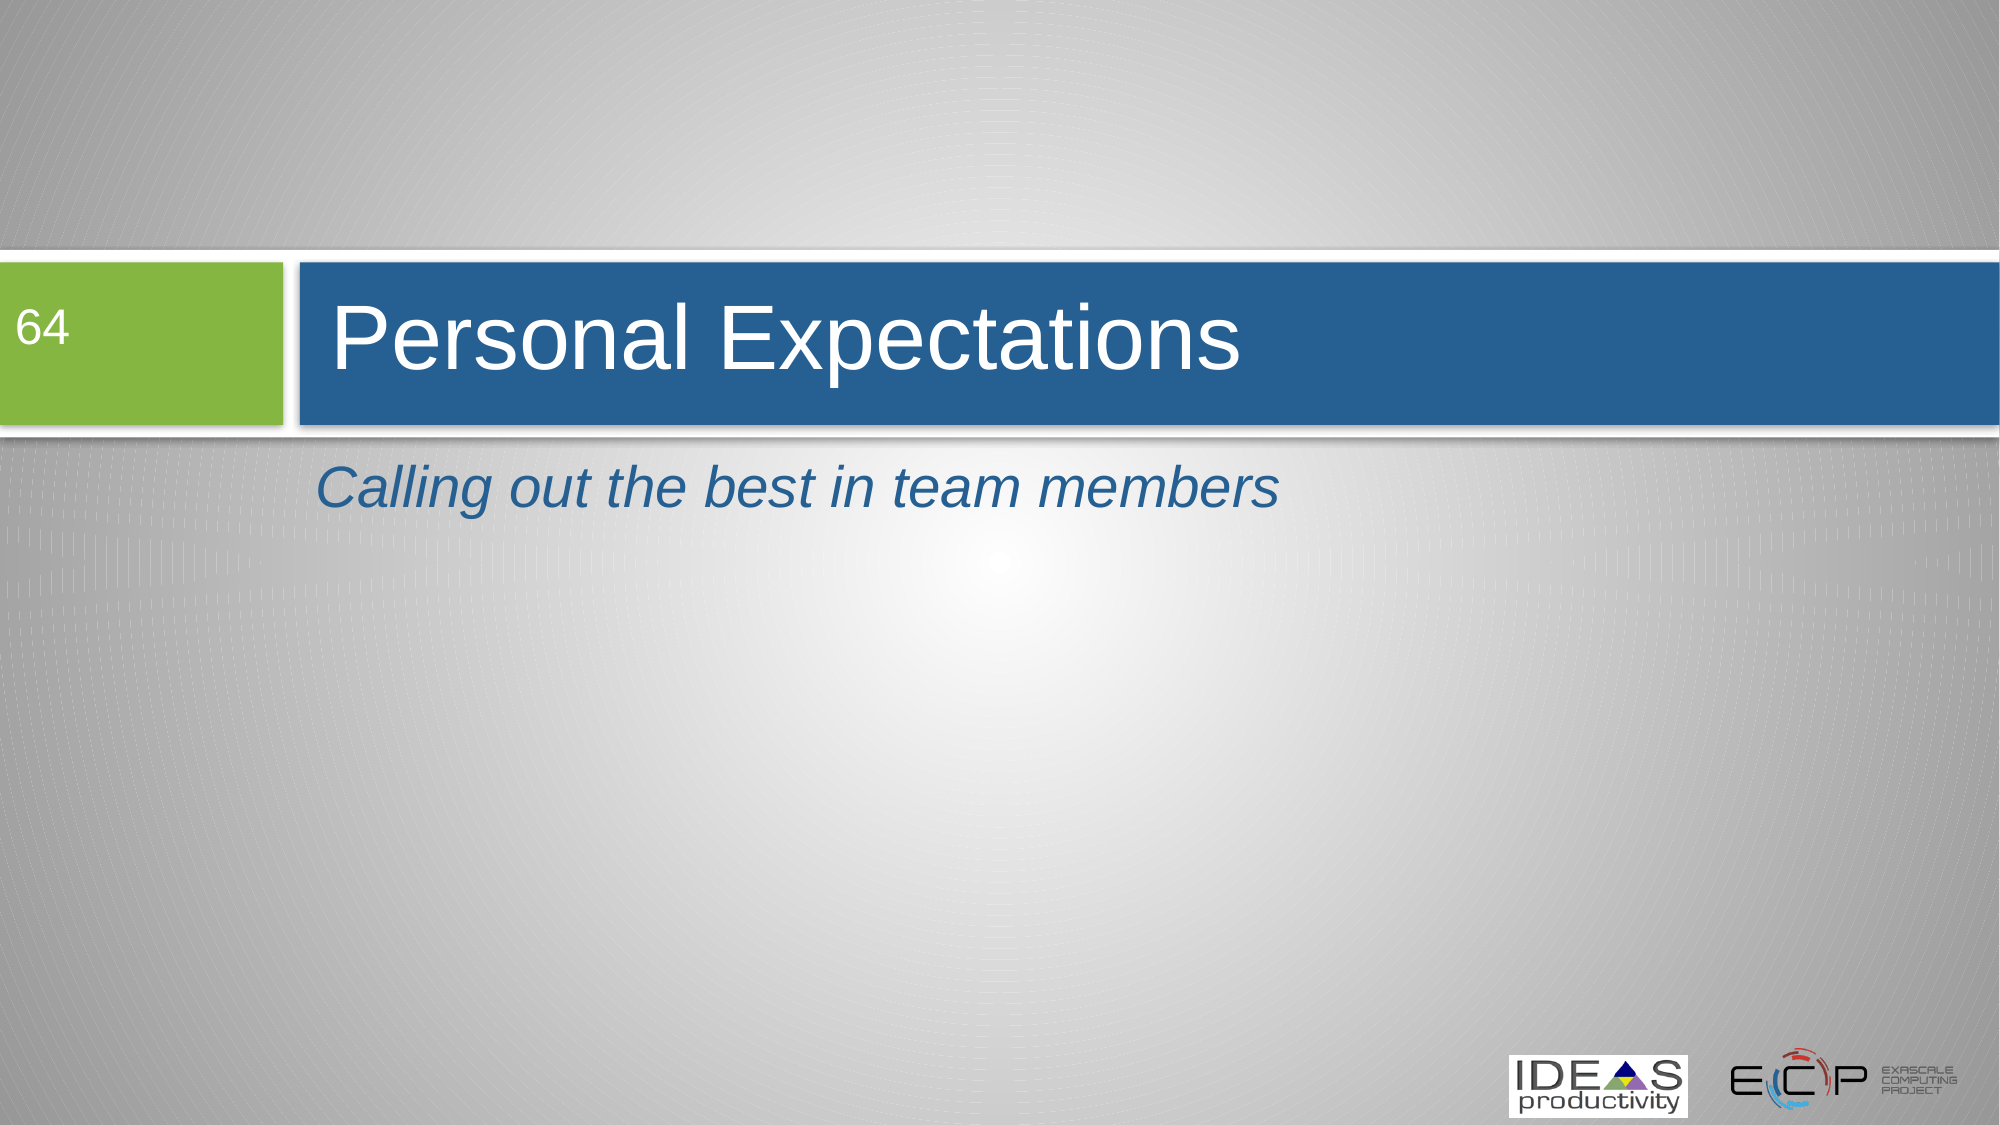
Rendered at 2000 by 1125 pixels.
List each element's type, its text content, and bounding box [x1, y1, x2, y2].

picture [1509, 1055, 1688, 1118]
picture [1731, 1048, 1957, 1110]
title Personal Expectations [315, 287, 1969, 398]
slide_number 64 [0, 287, 284, 403]
list Calling out the best in team members [299, 449, 1858, 725]
